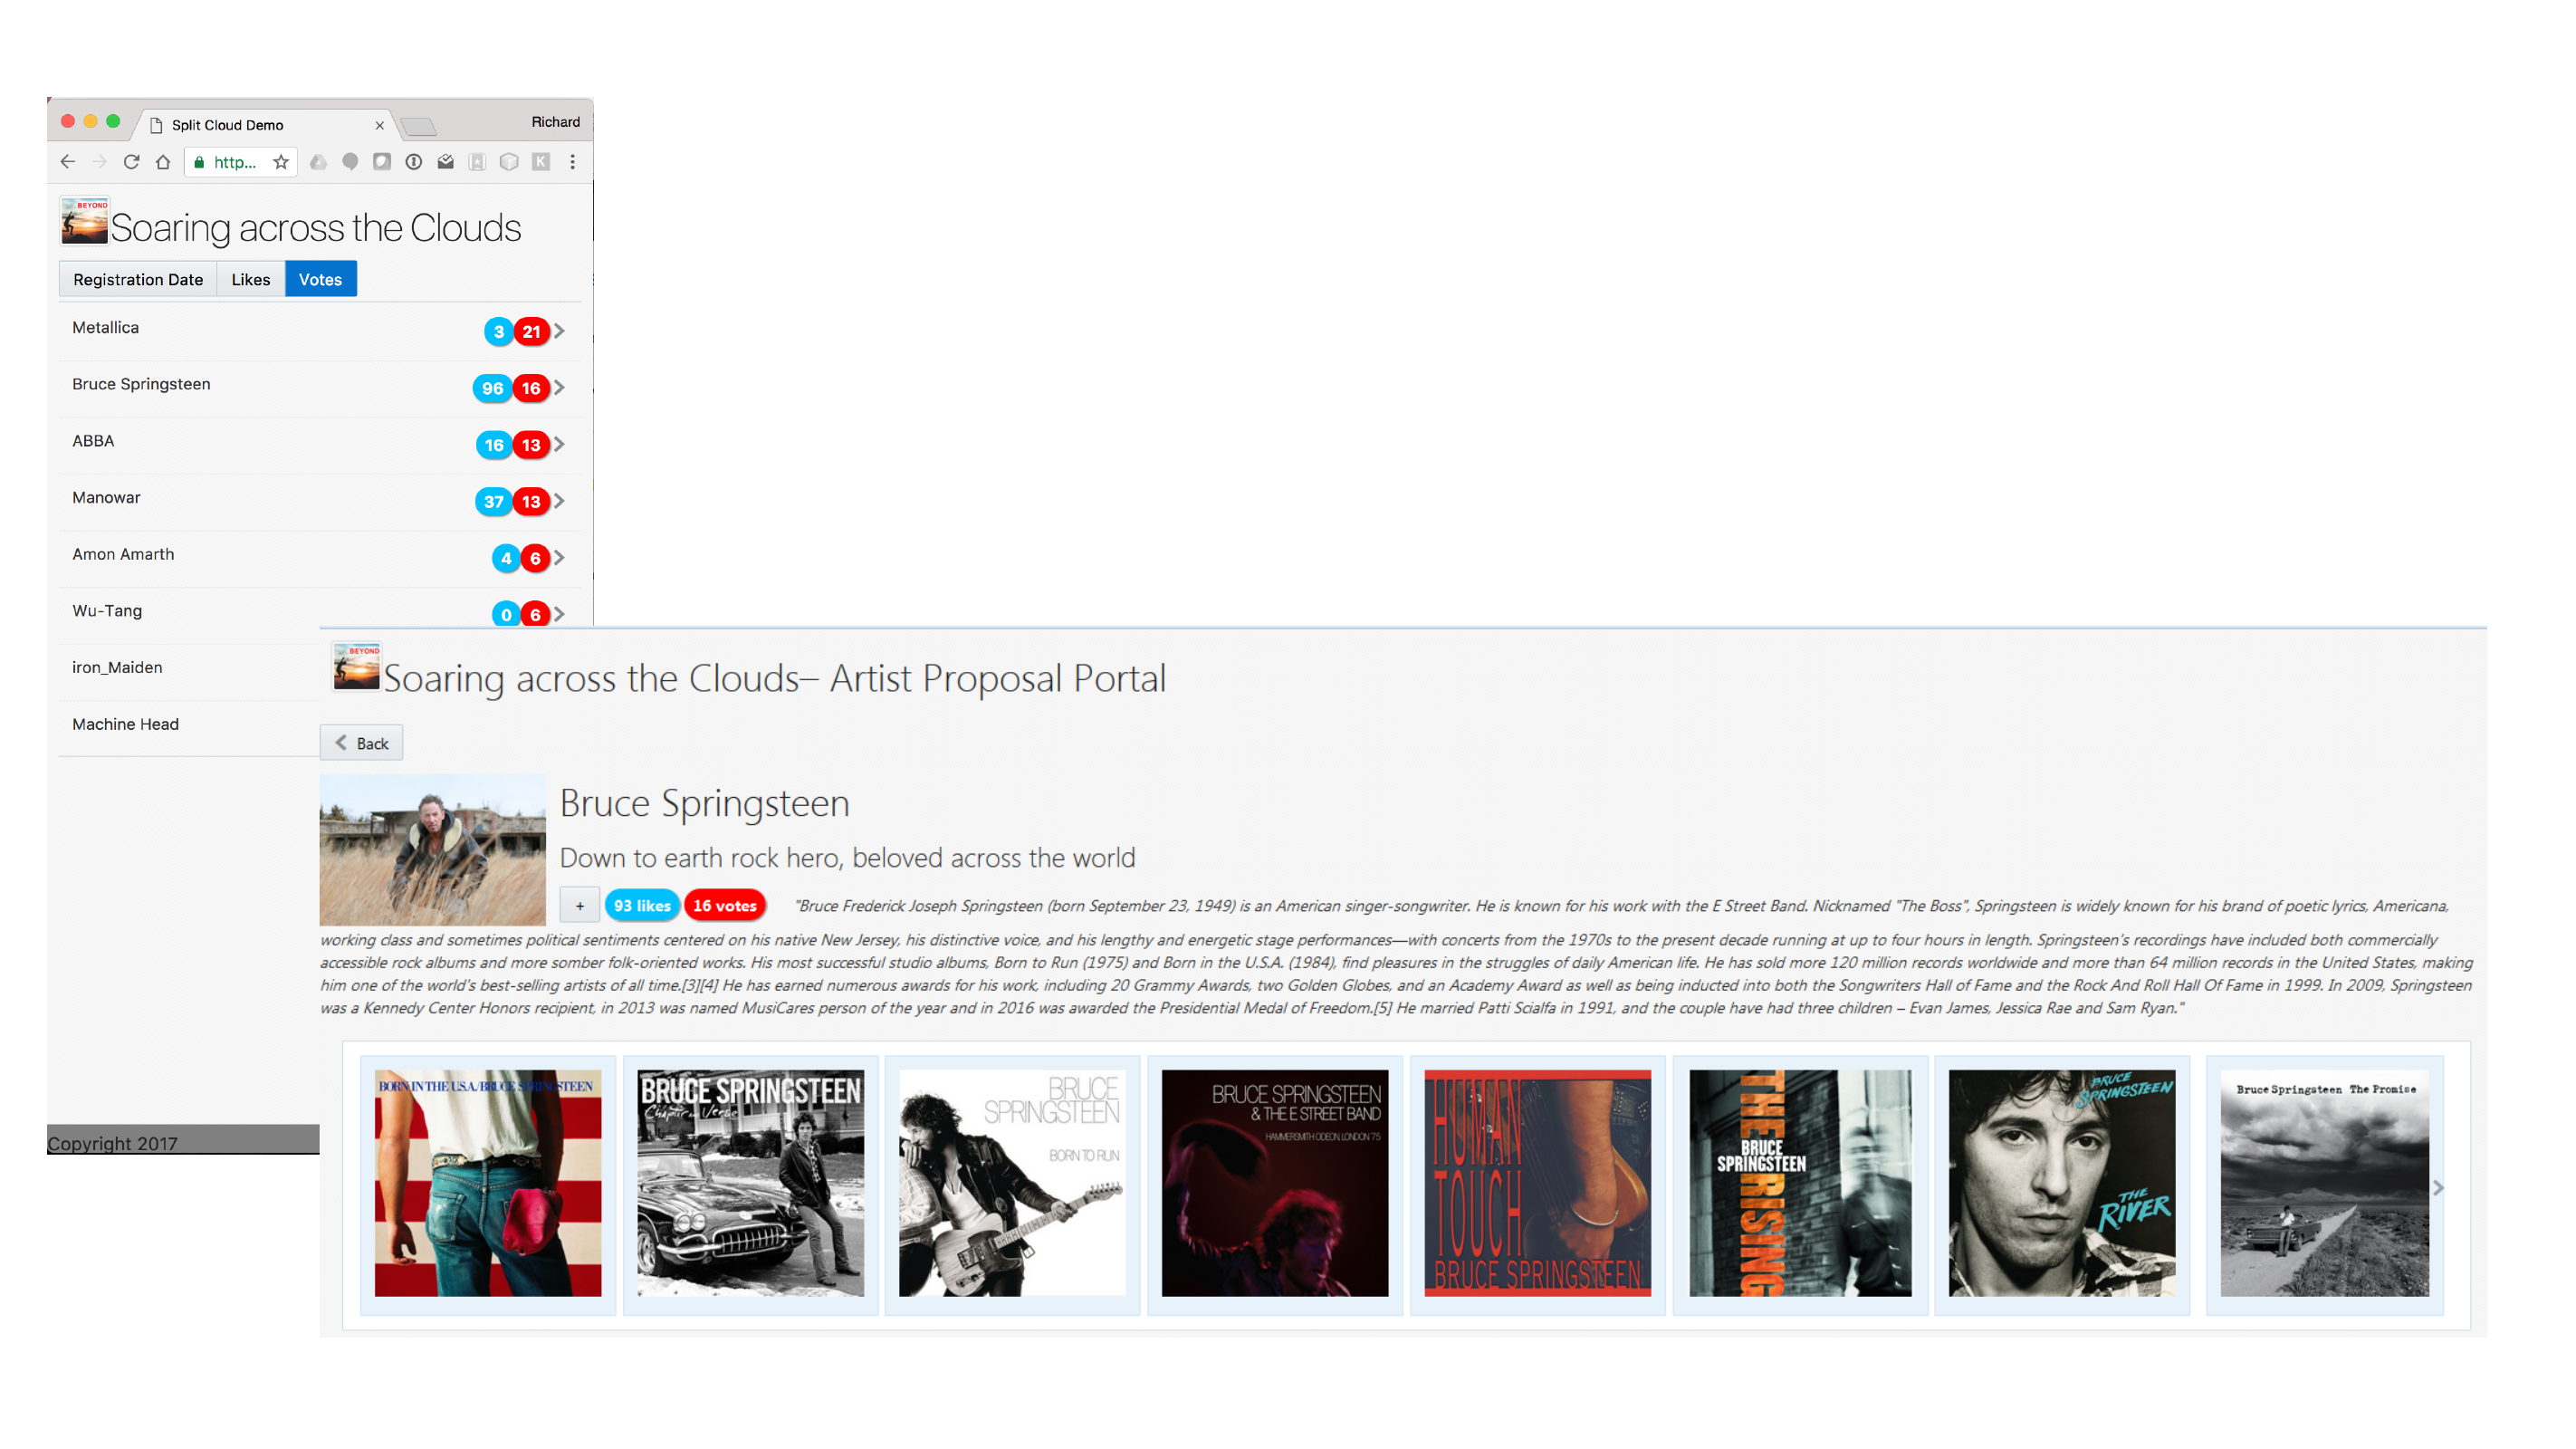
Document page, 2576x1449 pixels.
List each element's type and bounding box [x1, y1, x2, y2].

picture [47, 97, 2487, 1338]
